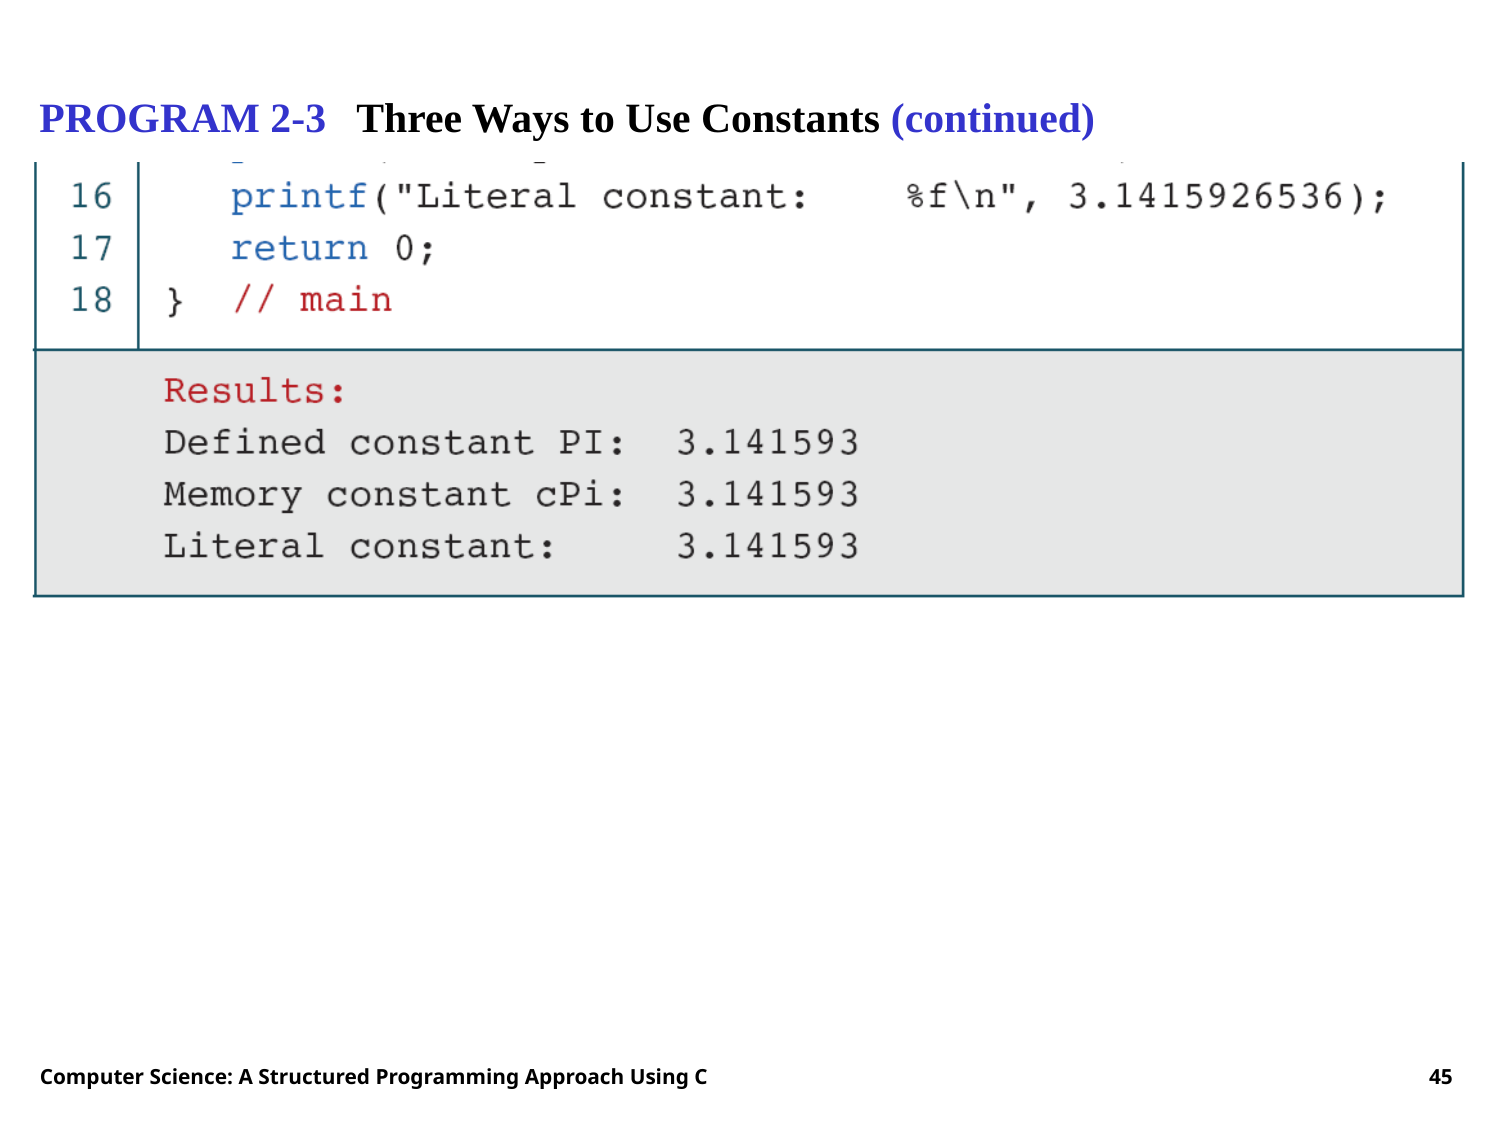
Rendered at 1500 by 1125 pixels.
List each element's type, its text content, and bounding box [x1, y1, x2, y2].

text_box PROGRAM 2-3 [24, 83, 341, 148]
slide_number 45 [1154, 1023, 1468, 1100]
text_box Three Ways to Use Constants (continued) [341, 83, 1111, 160]
footer Computer Science: A Structured Programming Approach Using C [24, 1023, 876, 1100]
picture [24, 162, 1480, 604]
